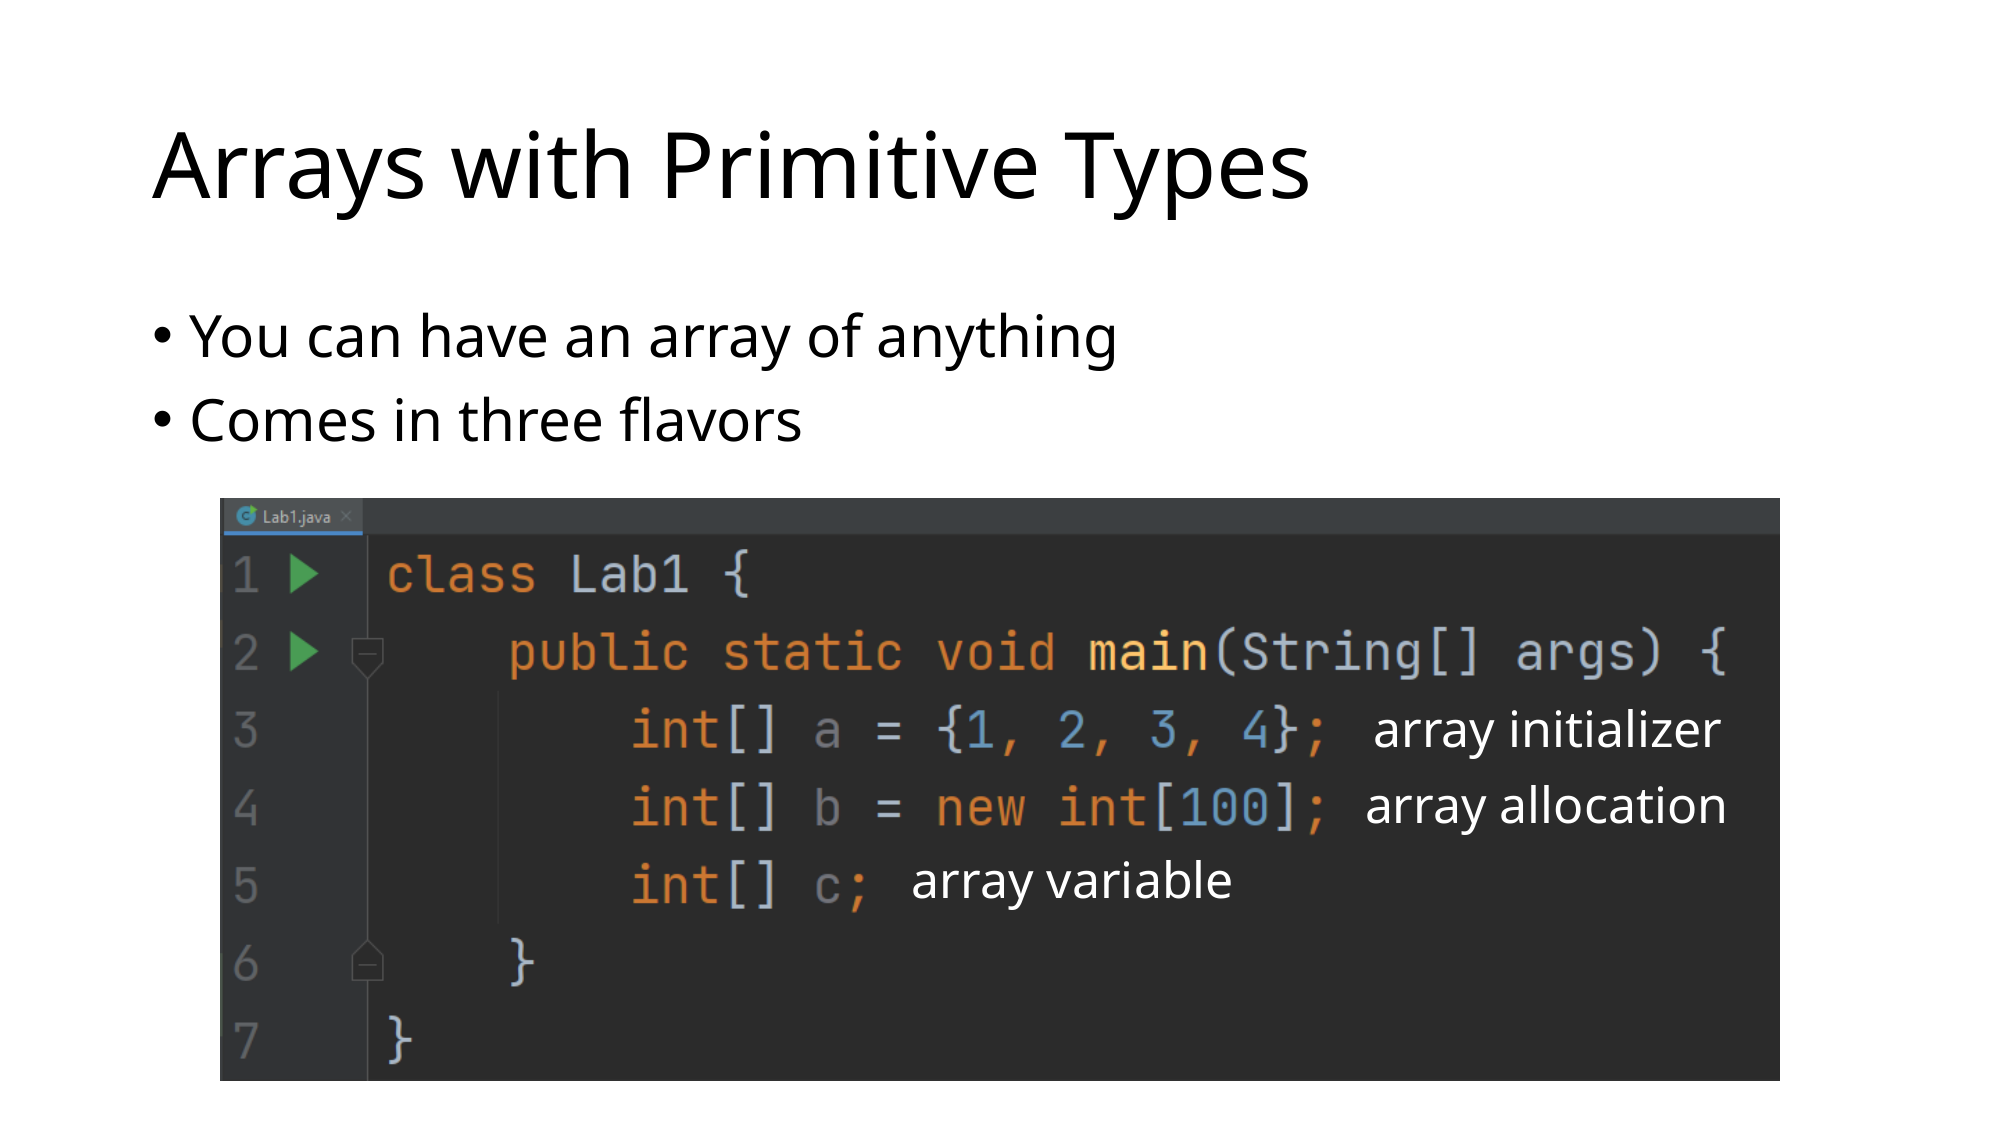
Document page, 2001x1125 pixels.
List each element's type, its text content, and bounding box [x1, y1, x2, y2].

list You can have an array of anything Comes in three flavors [137, 299, 1863, 499]
title Arrays with Primitive Types [137, 59, 1863, 278]
picture [220, 498, 1780, 1081]
